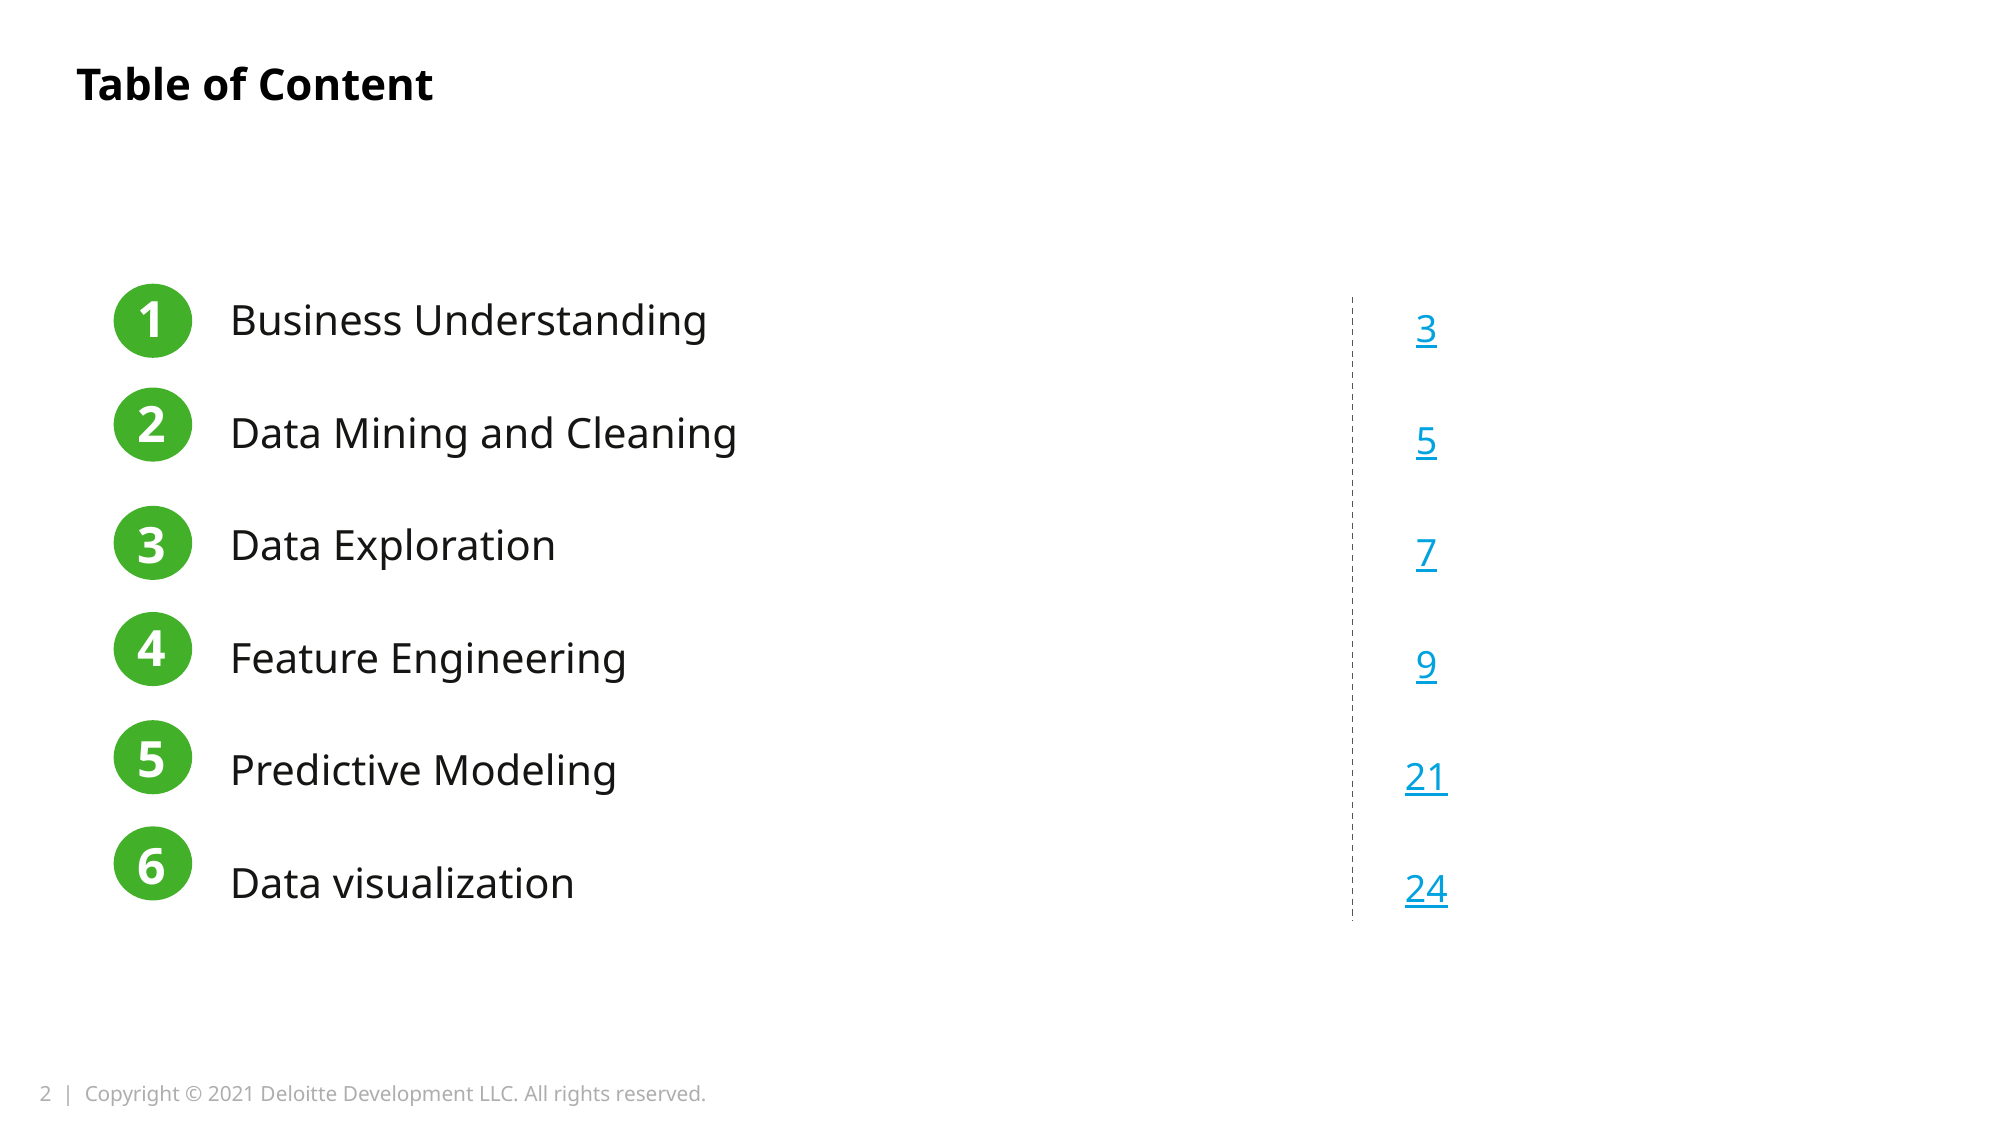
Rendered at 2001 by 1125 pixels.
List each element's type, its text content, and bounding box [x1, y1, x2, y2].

title Table of Content [76, 56, 1926, 112]
text_box 7 [1365, 521, 1488, 588]
text_box [113, 611, 193, 687]
text_box [113, 283, 193, 358]
text_box 6 [137, 834, 167, 895]
text_box 9 [1365, 633, 1488, 700]
text_box 5 [137, 727, 167, 788]
text_box [113, 387, 193, 462]
text_box 3 [1365, 297, 1488, 363]
text_box 5 [1365, 409, 1488, 475]
text_box [113, 720, 193, 795]
text_box [113, 505, 193, 580]
text_box 4 [137, 615, 167, 677]
text_box 21 [1365, 745, 1488, 812]
text_box [113, 826, 193, 901]
text_box 3 [137, 513, 169, 574]
text_box 2 [137, 392, 169, 453]
text_box Business Understanding Data Mining and Cleaning Data Exploration Feature Engineering Predictive Modeling Data visualization [229, 293, 1256, 919]
text_box 24 [1365, 857, 1488, 924]
text_box 1 [137, 287, 161, 348]
